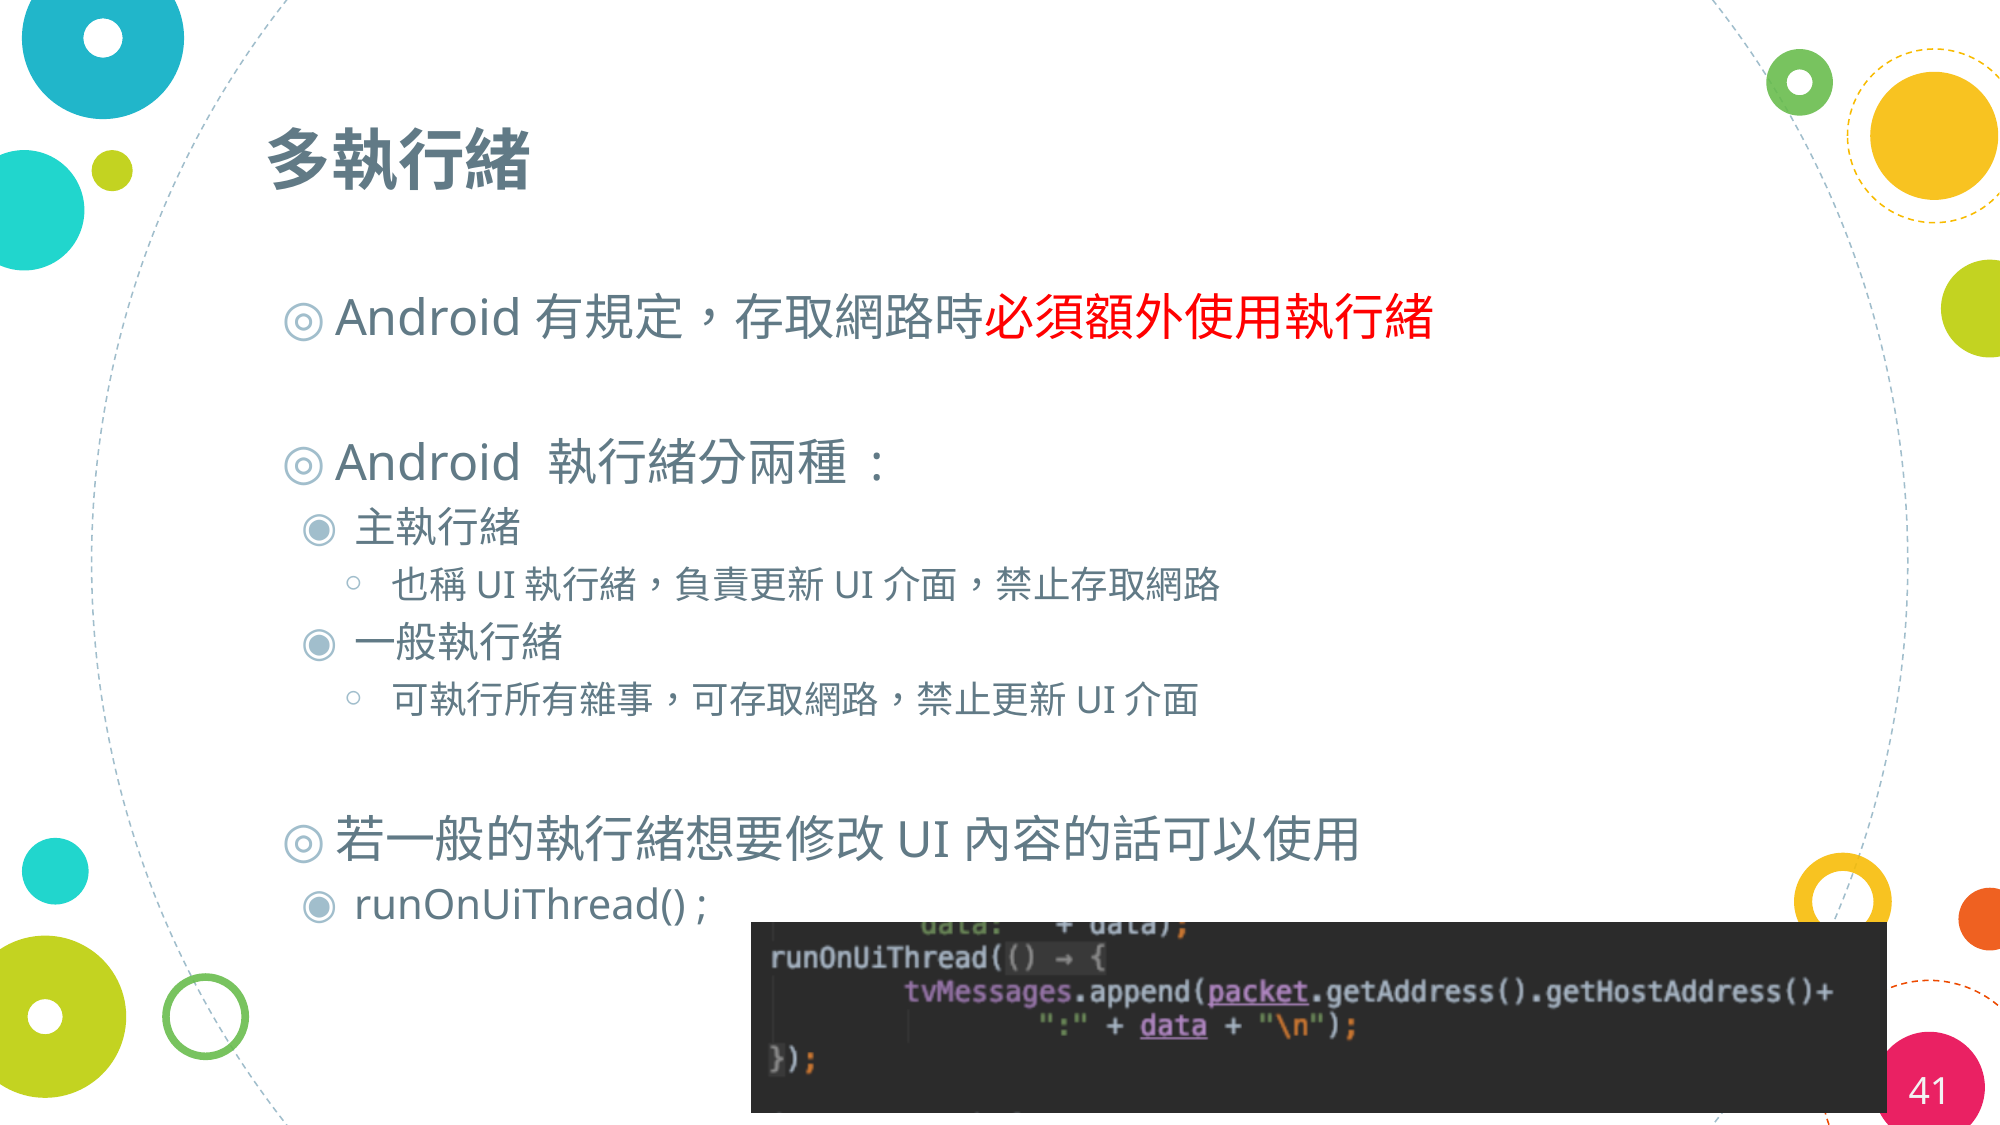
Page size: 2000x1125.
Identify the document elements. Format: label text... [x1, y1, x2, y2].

list Android有規定，存取網路時必須額外使用執行緒 Android 執行緒分兩種 : 主執行緒 也稱UI執行緒，負責更新UI介面，禁止存取網路 一般執行緒 可執行所有雜事，可存取網路，禁止更新UI介面 若一般的執行緒想要修改UI內容的話可以使用 runOnUiThread() ; [249, 270, 1767, 944]
picture [751, 921, 1887, 1113]
slide_number 41 [1885, 1060, 1975, 1125]
title 多執行緒 [249, 45, 1750, 213]
